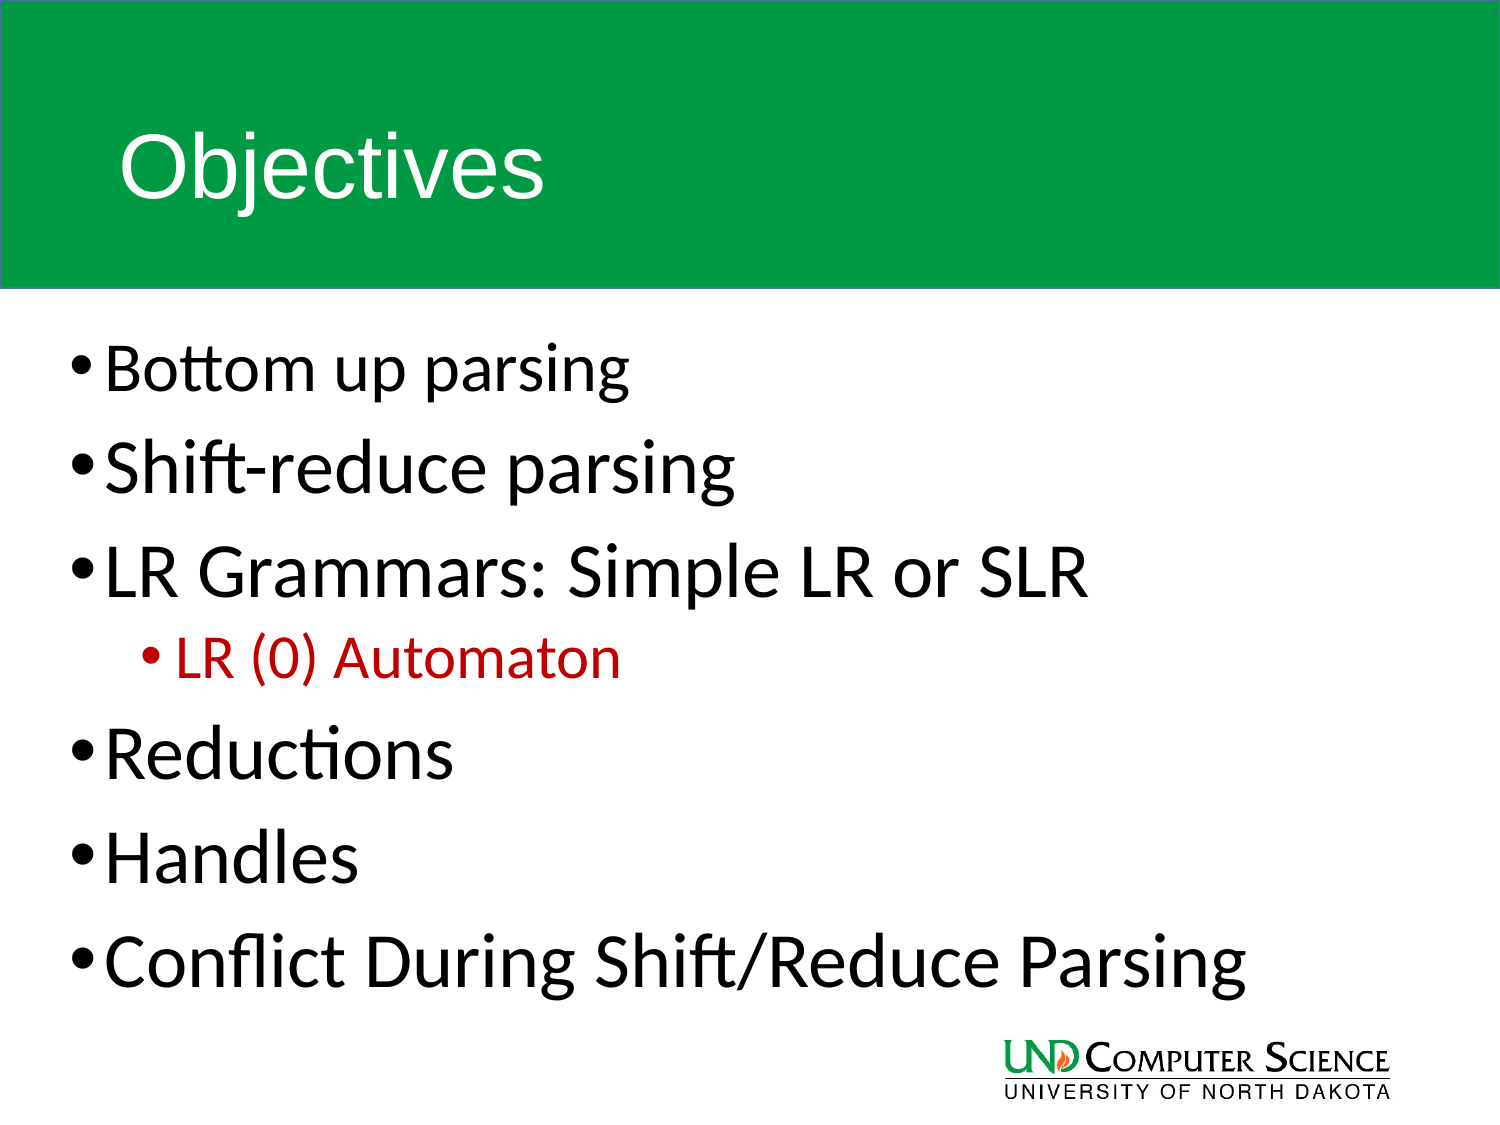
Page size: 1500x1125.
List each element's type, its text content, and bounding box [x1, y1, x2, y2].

list Bottom up parsing Shift-reduce parsing LR Grammars: Simple LR or SLR LR (0) Automaton Reductions Handles Conflict During Shift/Reduce Parsing [54, 322, 1464, 1016]
picture [999, 1034, 1397, 1104]
title Objectives [103, 59, 1397, 278]
